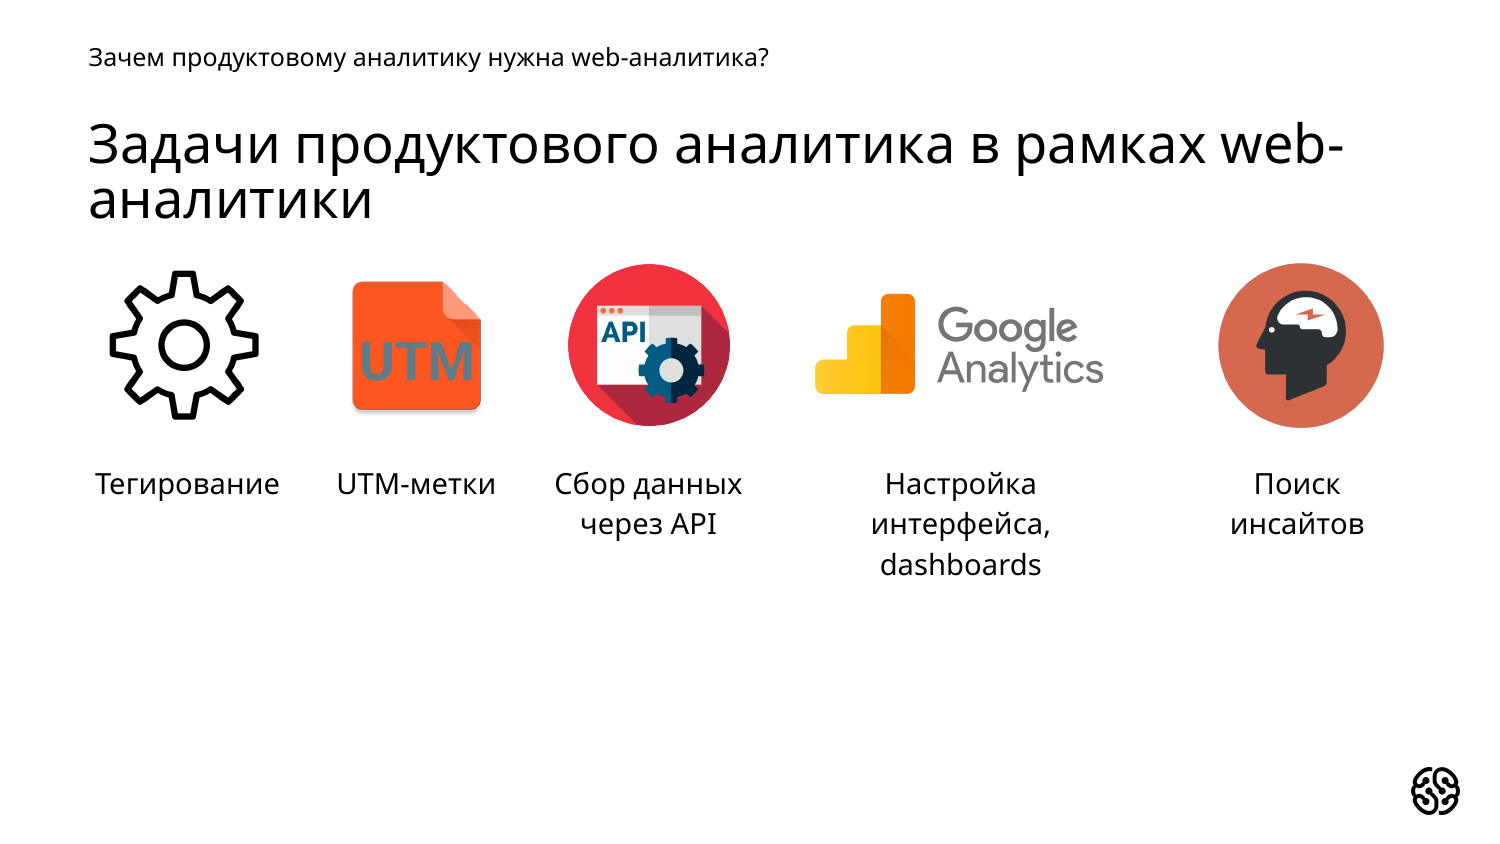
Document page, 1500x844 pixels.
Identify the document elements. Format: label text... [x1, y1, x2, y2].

text_box Сбор данных через API [545, 460, 752, 544]
title Задачи продуктового аналитика в рамках web-аналитики [88, 118, 1412, 237]
text_box Настройка интерфейса, dashboards [837, 460, 1085, 534]
picture [800, 272, 1122, 418]
picture [103, 264, 265, 427]
picture [567, 264, 730, 427]
picture [335, 264, 498, 427]
text_box Тегирование [88, 460, 295, 544]
subtitle Зачем продуктовому аналитику нужна web-аналитика? [88, 24, 1412, 84]
picture [1411, 767, 1460, 815]
text_box UTM-метки [307, 460, 526, 544]
picture [1192, 235, 1412, 456]
text_box Поиск инсайтов [1194, 463, 1401, 544]
